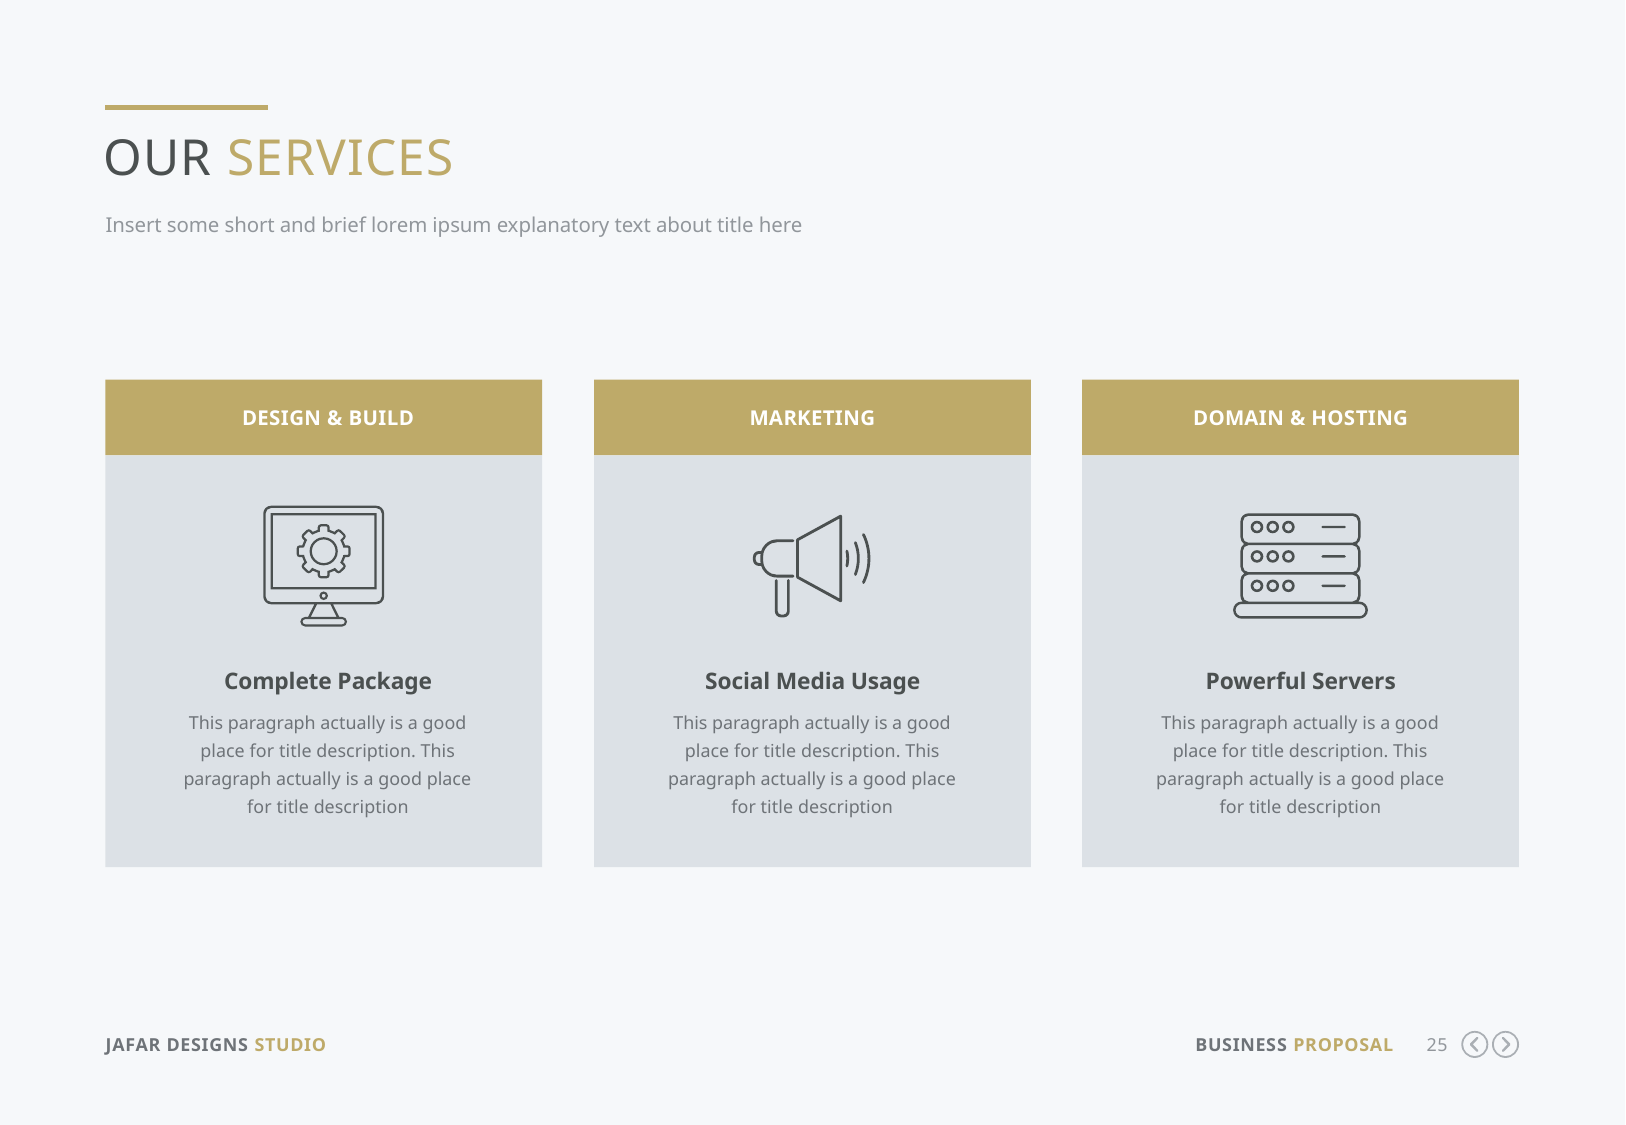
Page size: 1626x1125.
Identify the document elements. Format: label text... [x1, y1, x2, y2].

text_box [796, 514, 843, 603]
text_box Design & Build [174, 405, 481, 430]
text_box [1233, 513, 1368, 619]
list Our Services [103, 125, 1518, 188]
text_box [1081, 456, 1520, 868]
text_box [1151, 666, 1450, 819]
text_box [104, 379, 543, 456]
text_box [1081, 379, 1520, 456]
text_box [593, 379, 1032, 456]
list Insert some short and brief lorem ipsum explanatory text about title here [105, 209, 1519, 241]
text_box [752, 539, 795, 578]
text_box [593, 456, 1032, 868]
text_box [263, 505, 385, 627]
text_box [845, 549, 850, 568]
text_box [854, 541, 860, 576]
text_box Marketing [663, 405, 962, 430]
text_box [174, 666, 481, 819]
text_box [104, 456, 543, 868]
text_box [663, 666, 962, 819]
text_box Domain & Hosting [1151, 405, 1450, 430]
text_box [774, 579, 790, 618]
text_box [862, 533, 871, 584]
